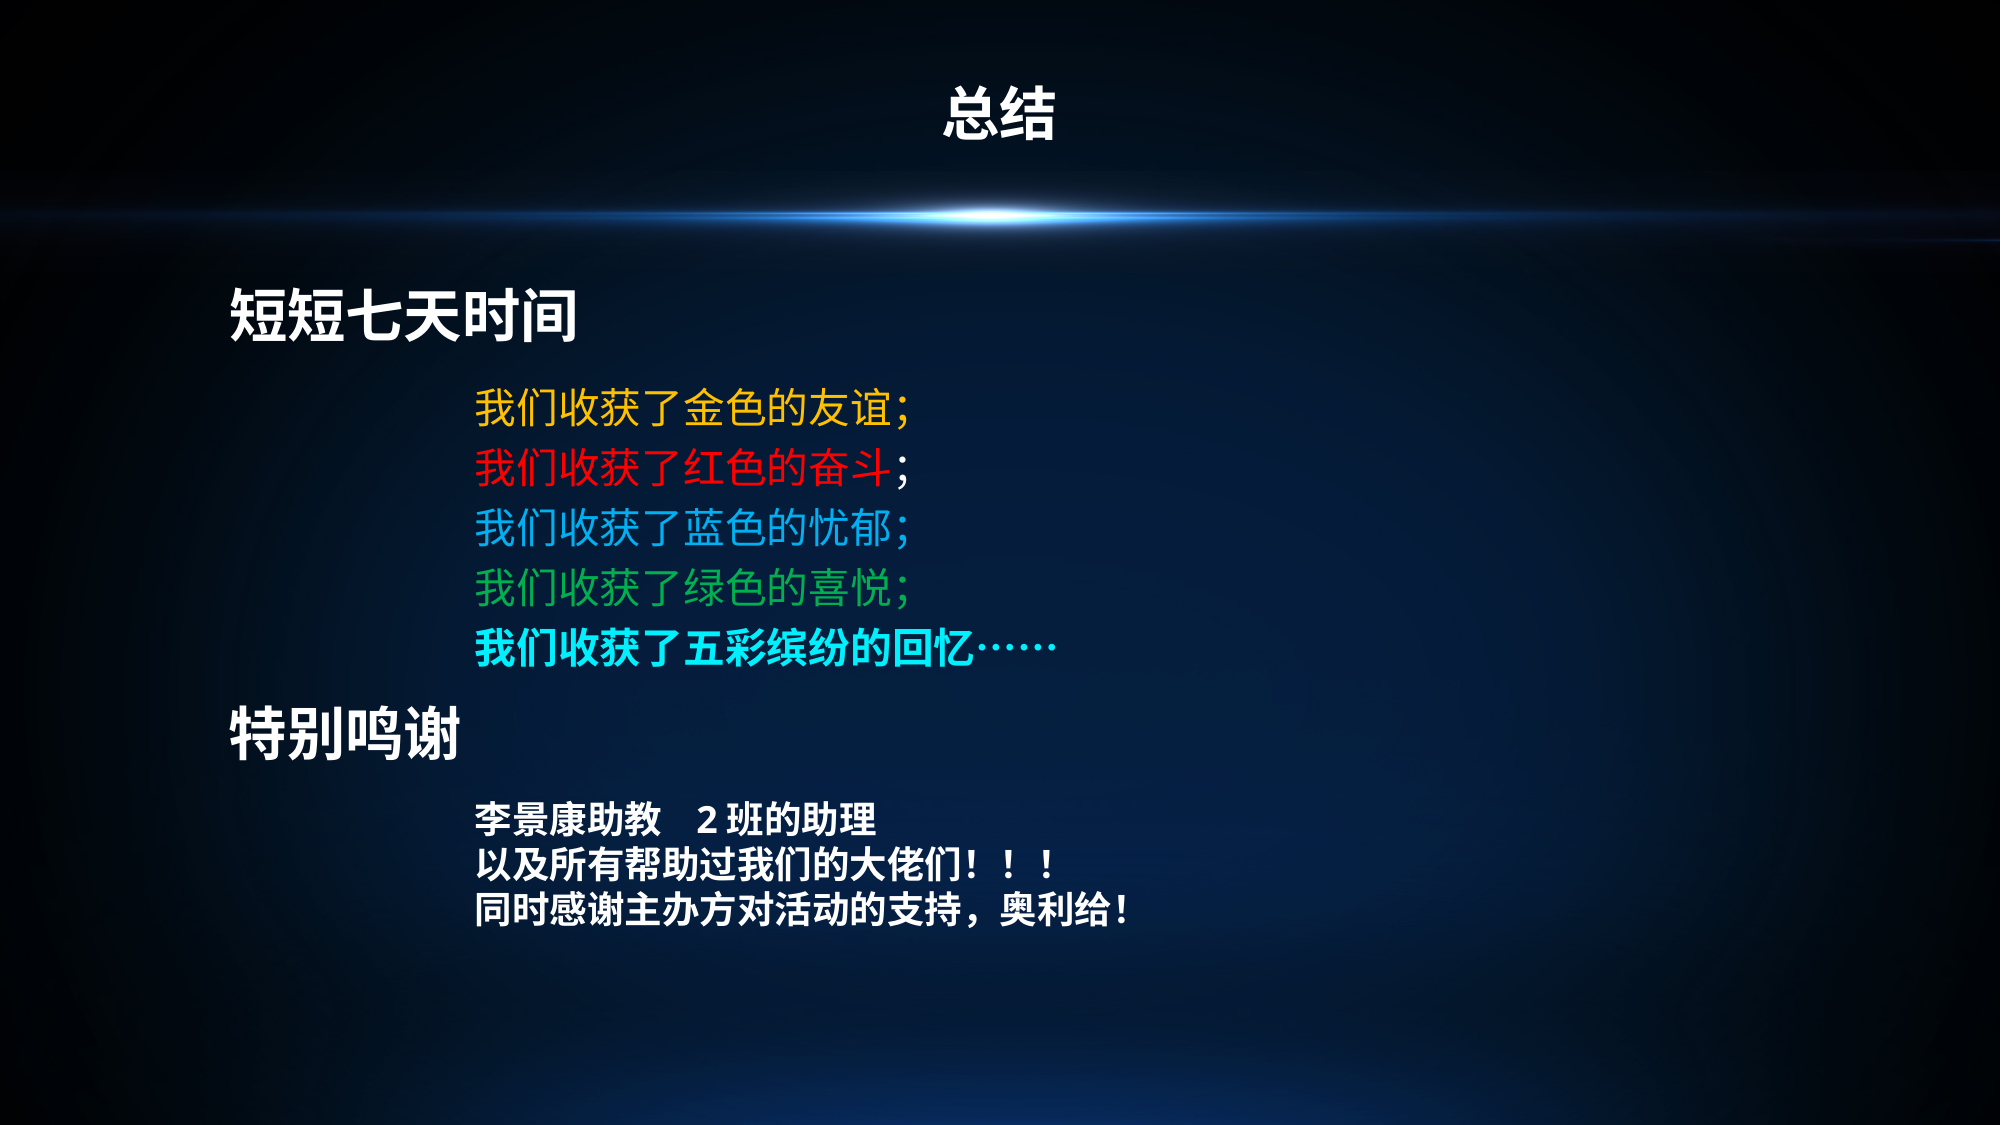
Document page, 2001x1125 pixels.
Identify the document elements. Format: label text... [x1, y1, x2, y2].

text_box 总结 [730, 69, 1269, 155]
picture [0, 0, 2000, 1125]
text_box 李景康助教 2班的助理 以及所有帮助过我们的大佬们！！！ 同时感谢主办方对活动的支持，奥利给！ [459, 788, 1491, 939]
text_box 特别鸣谢 [214, 689, 1029, 775]
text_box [214, 257, 1488, 677]
